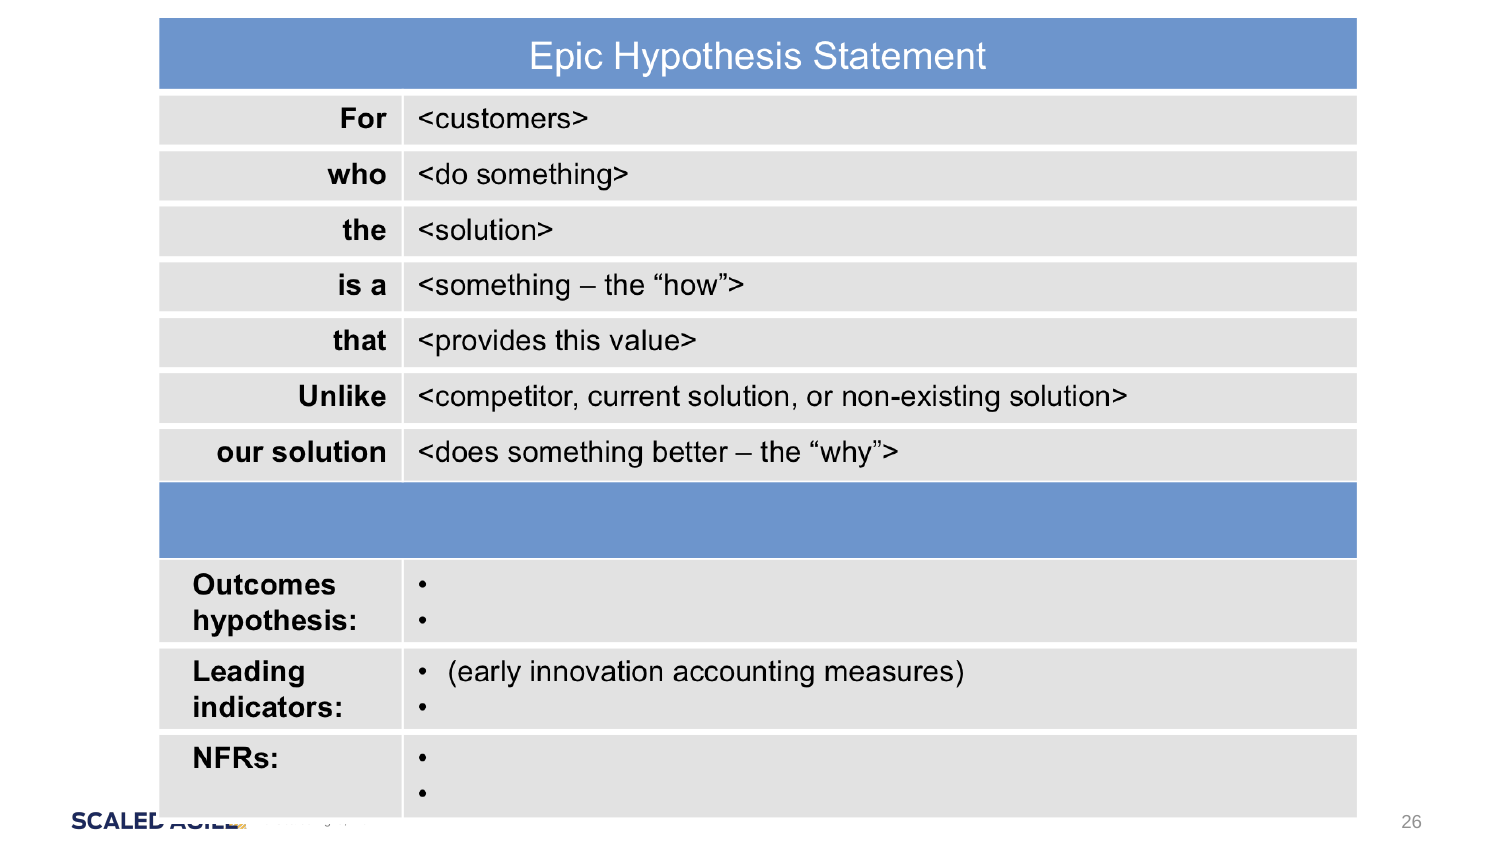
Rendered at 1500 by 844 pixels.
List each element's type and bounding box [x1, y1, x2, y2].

picture [69, 15, 1362, 831]
